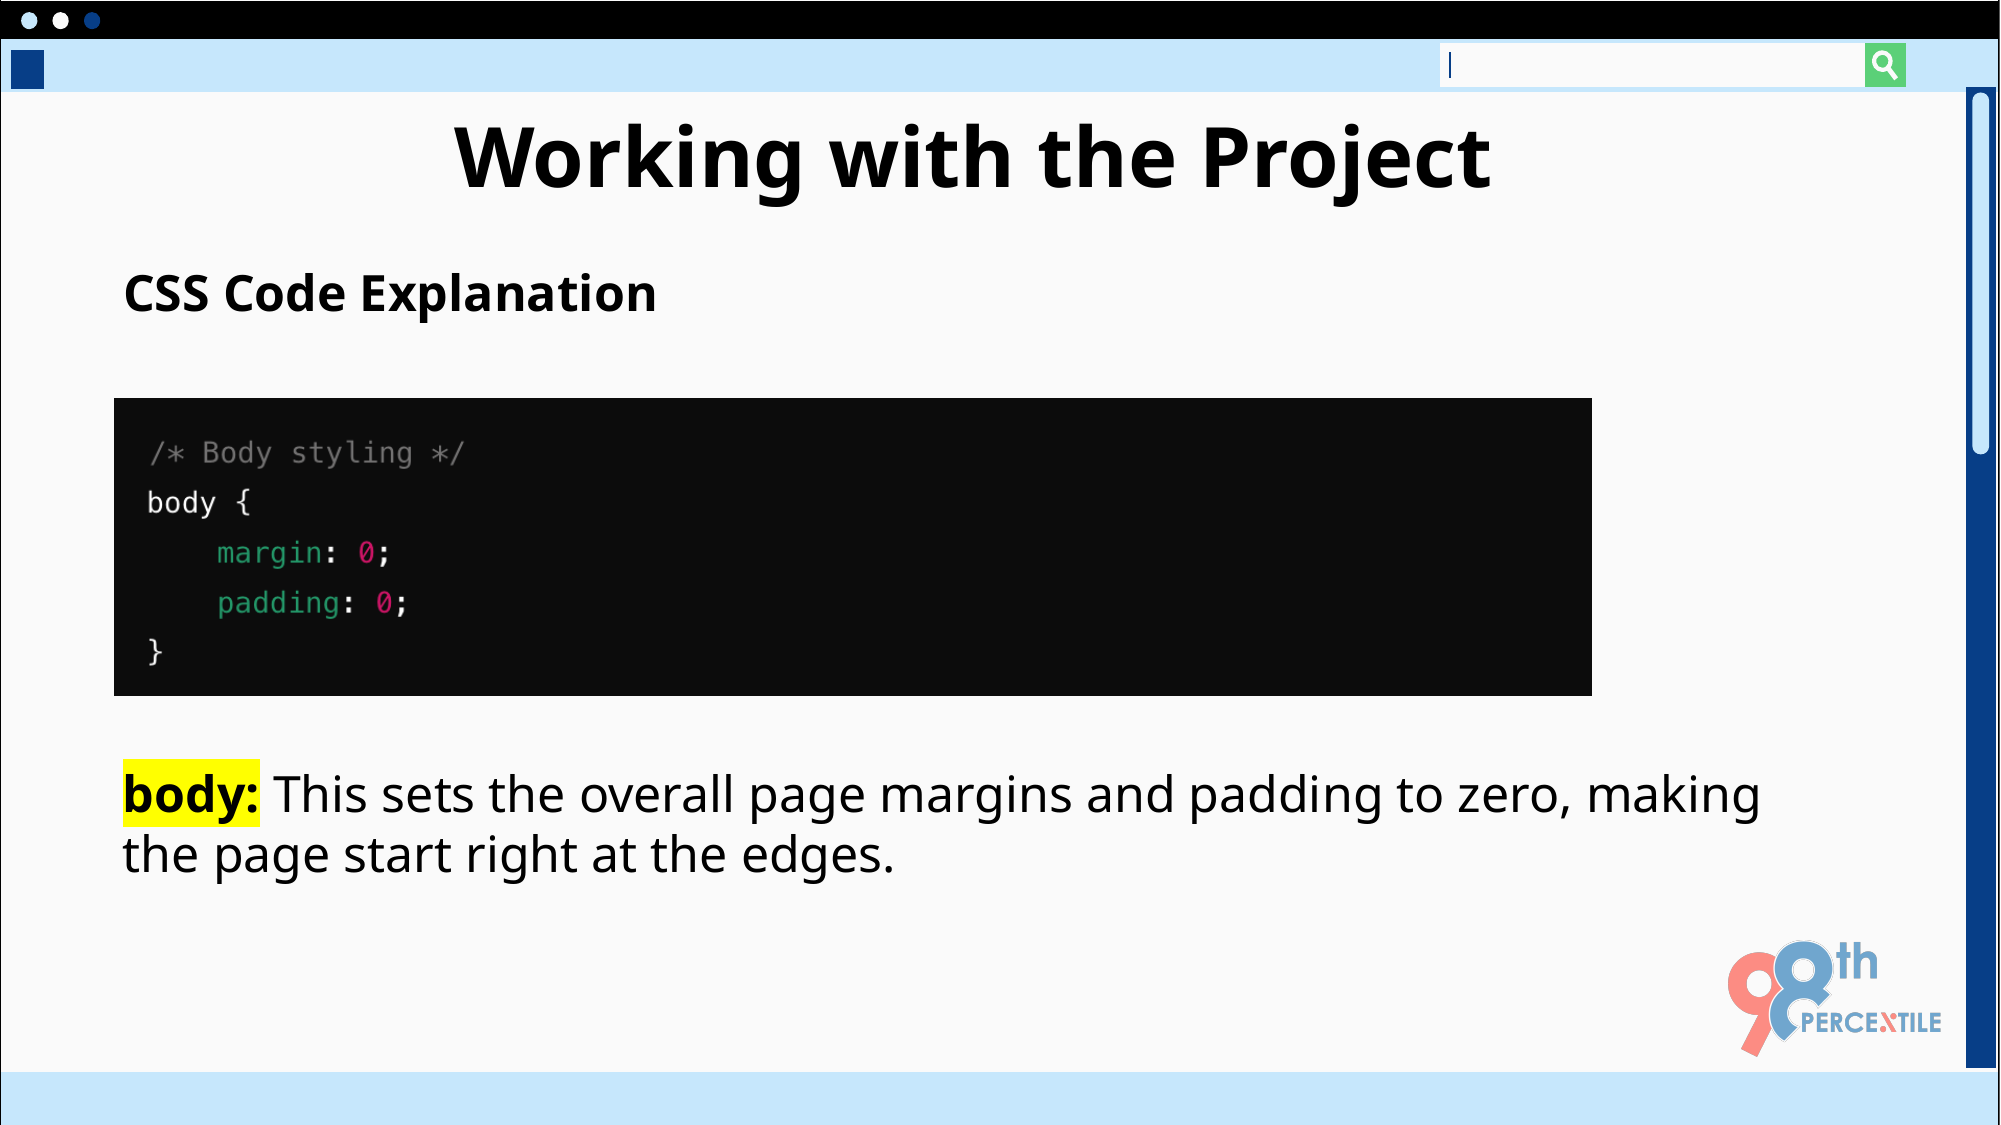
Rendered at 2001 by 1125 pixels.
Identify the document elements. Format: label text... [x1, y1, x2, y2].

picture [1724, 938, 1944, 1061]
text_box CSS Code Explanation [108, 253, 1037, 329]
text_box body: This sets the overall page margins and padding to zero, making the page start right at the edges. [107, 755, 1866, 891]
picture [114, 398, 1592, 696]
title Working with the Project [35, 88, 1913, 254]
